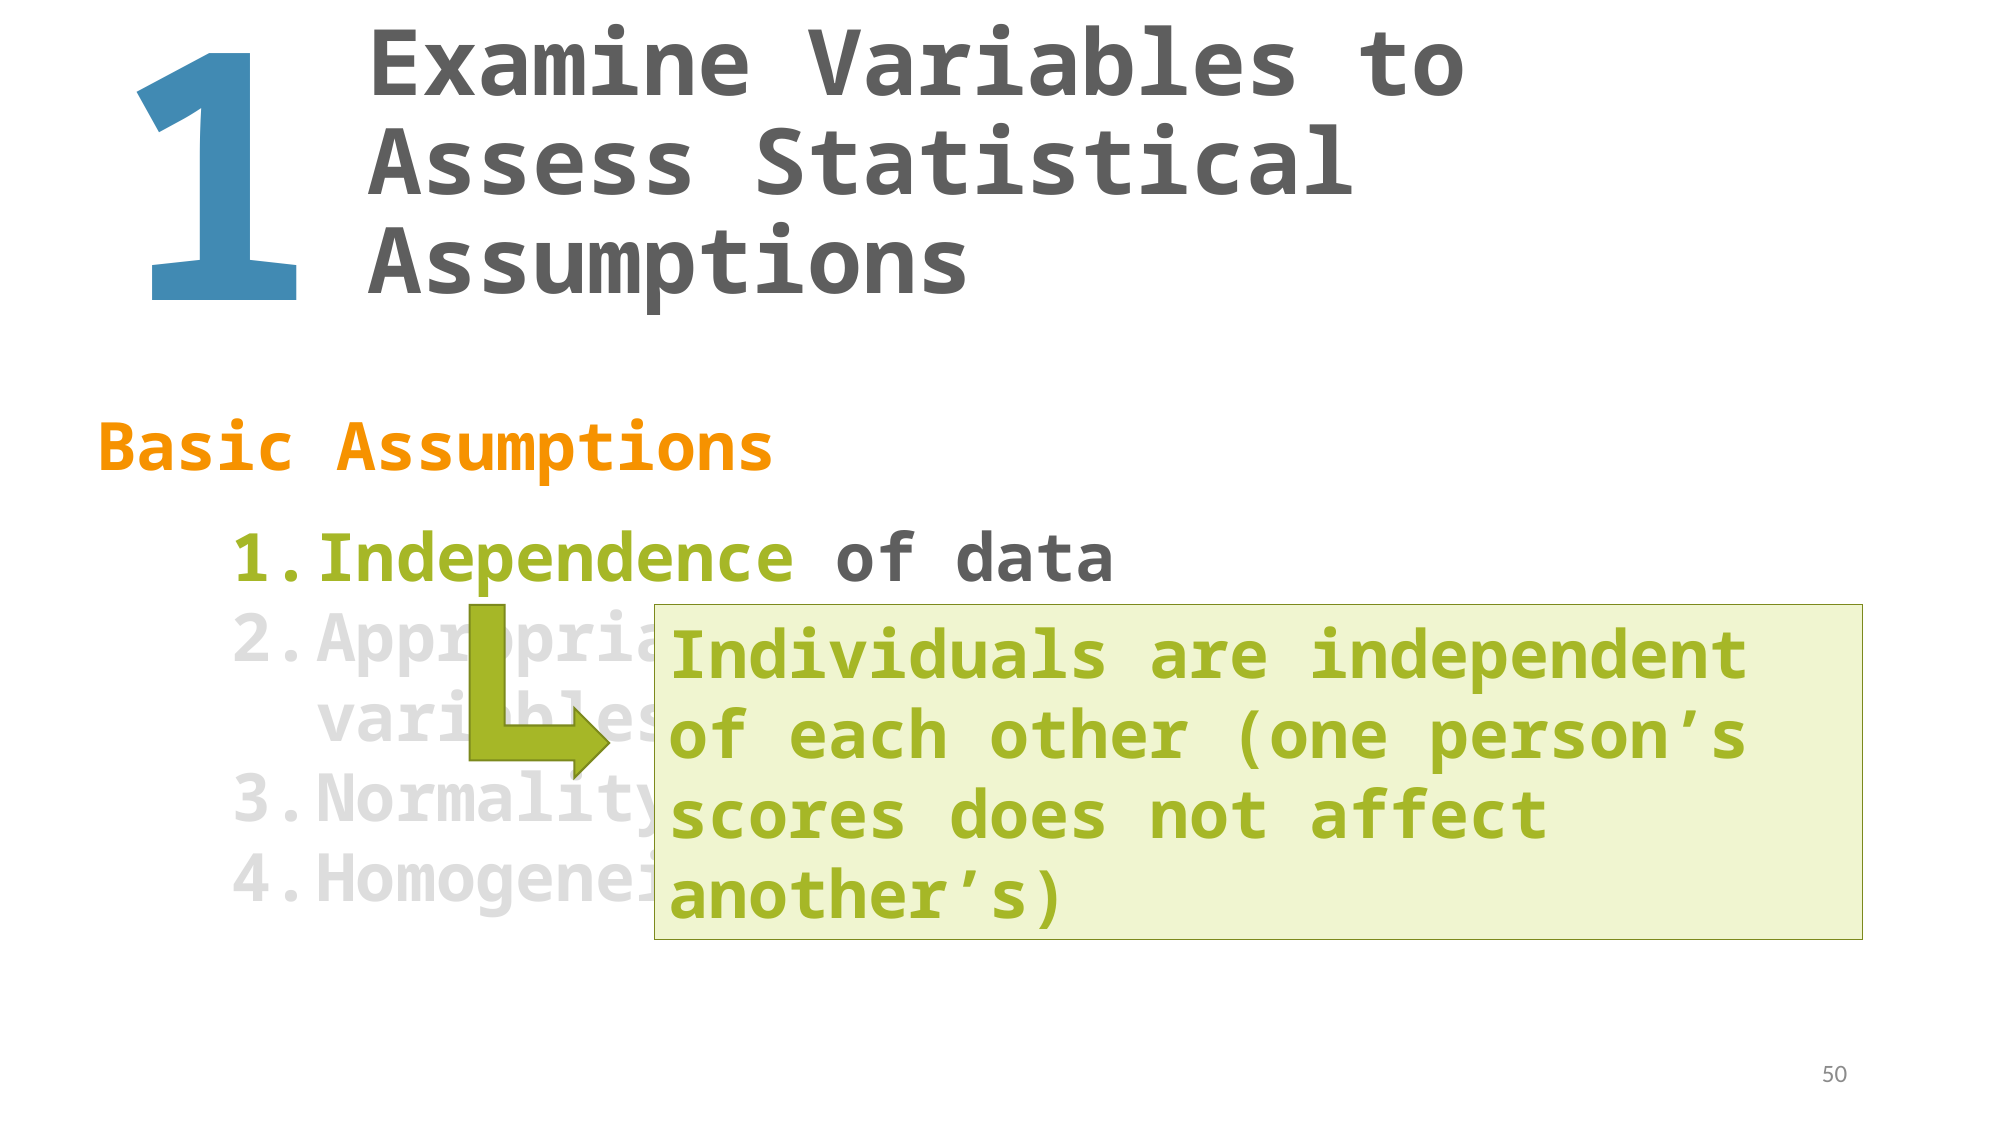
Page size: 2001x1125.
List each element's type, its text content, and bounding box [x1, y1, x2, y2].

text_box Basic Assumptions [81, 396, 791, 492]
text_box 1 [98, 0, 336, 378]
slide_number 50 [1412, 1042, 1863, 1103]
title Examine Variables to Assess Statistical Assumptions [352, 55, 1836, 274]
text_box Independence of data Appropriate measurement of variables for the analysis Normality of distributions Homogeneity of variance [216, 507, 1678, 923]
text_box Individuals are independent of each other (one person’s scores does not affect another’s) [654, 604, 1863, 940]
text_box [468, 603, 611, 781]
